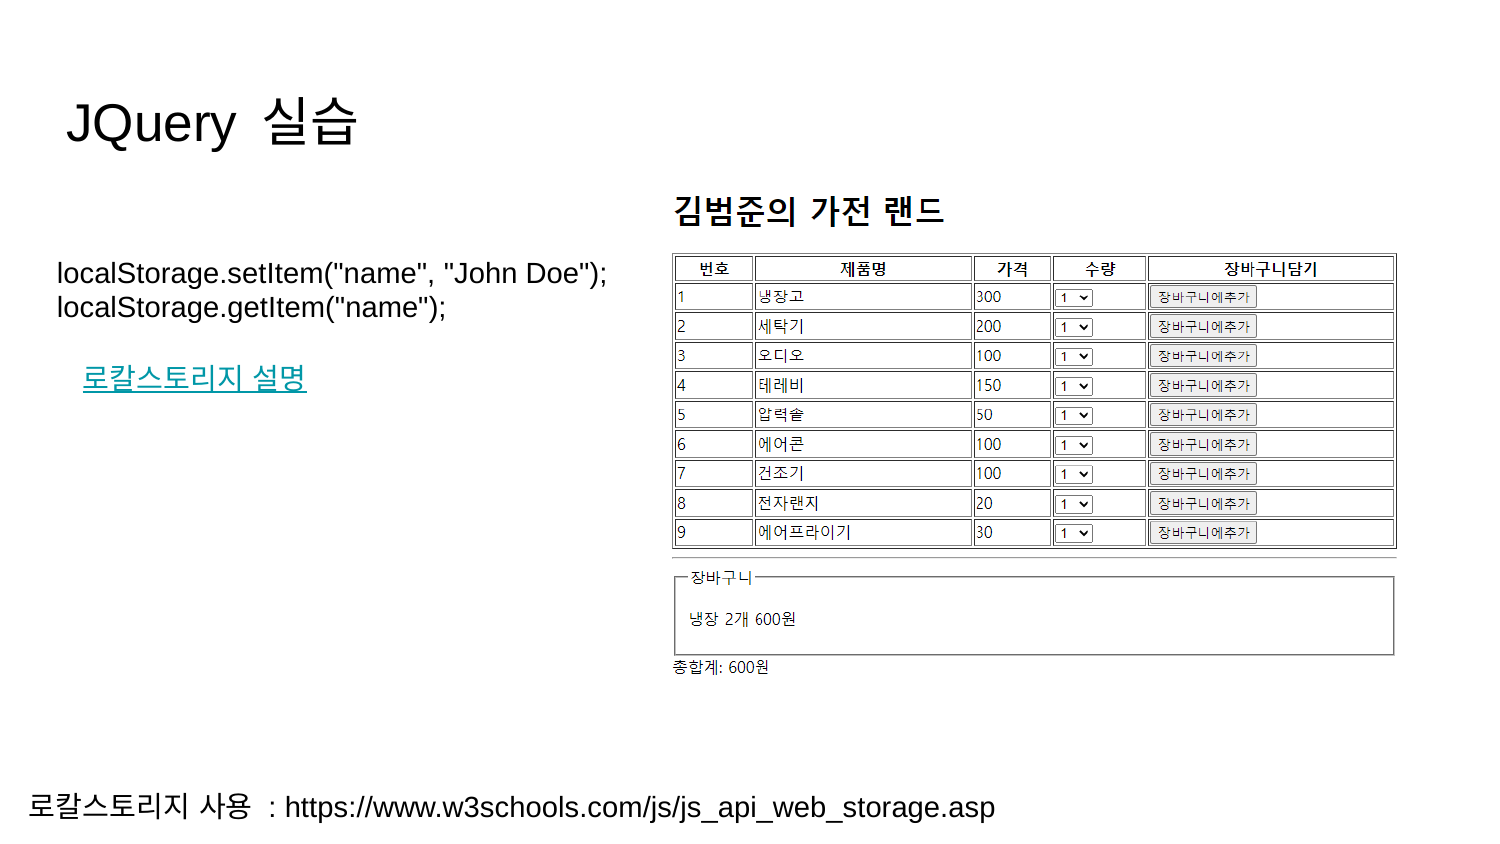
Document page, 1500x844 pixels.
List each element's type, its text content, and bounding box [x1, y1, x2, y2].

picture [651, 184, 1415, 691]
text_box 로칼스토리지 사용 : https://www.w3schools.com/js/js_api_web_storage.asp [14, 780, 1012, 831]
title JQuery 실습 [51, 72, 1449, 167]
text_box 로칼스토리지 설명 [67, 353, 322, 403]
text_box localStorage.setItem("name", "John Doe"); localStorage.getItem("name"); [42, 246, 632, 332]
